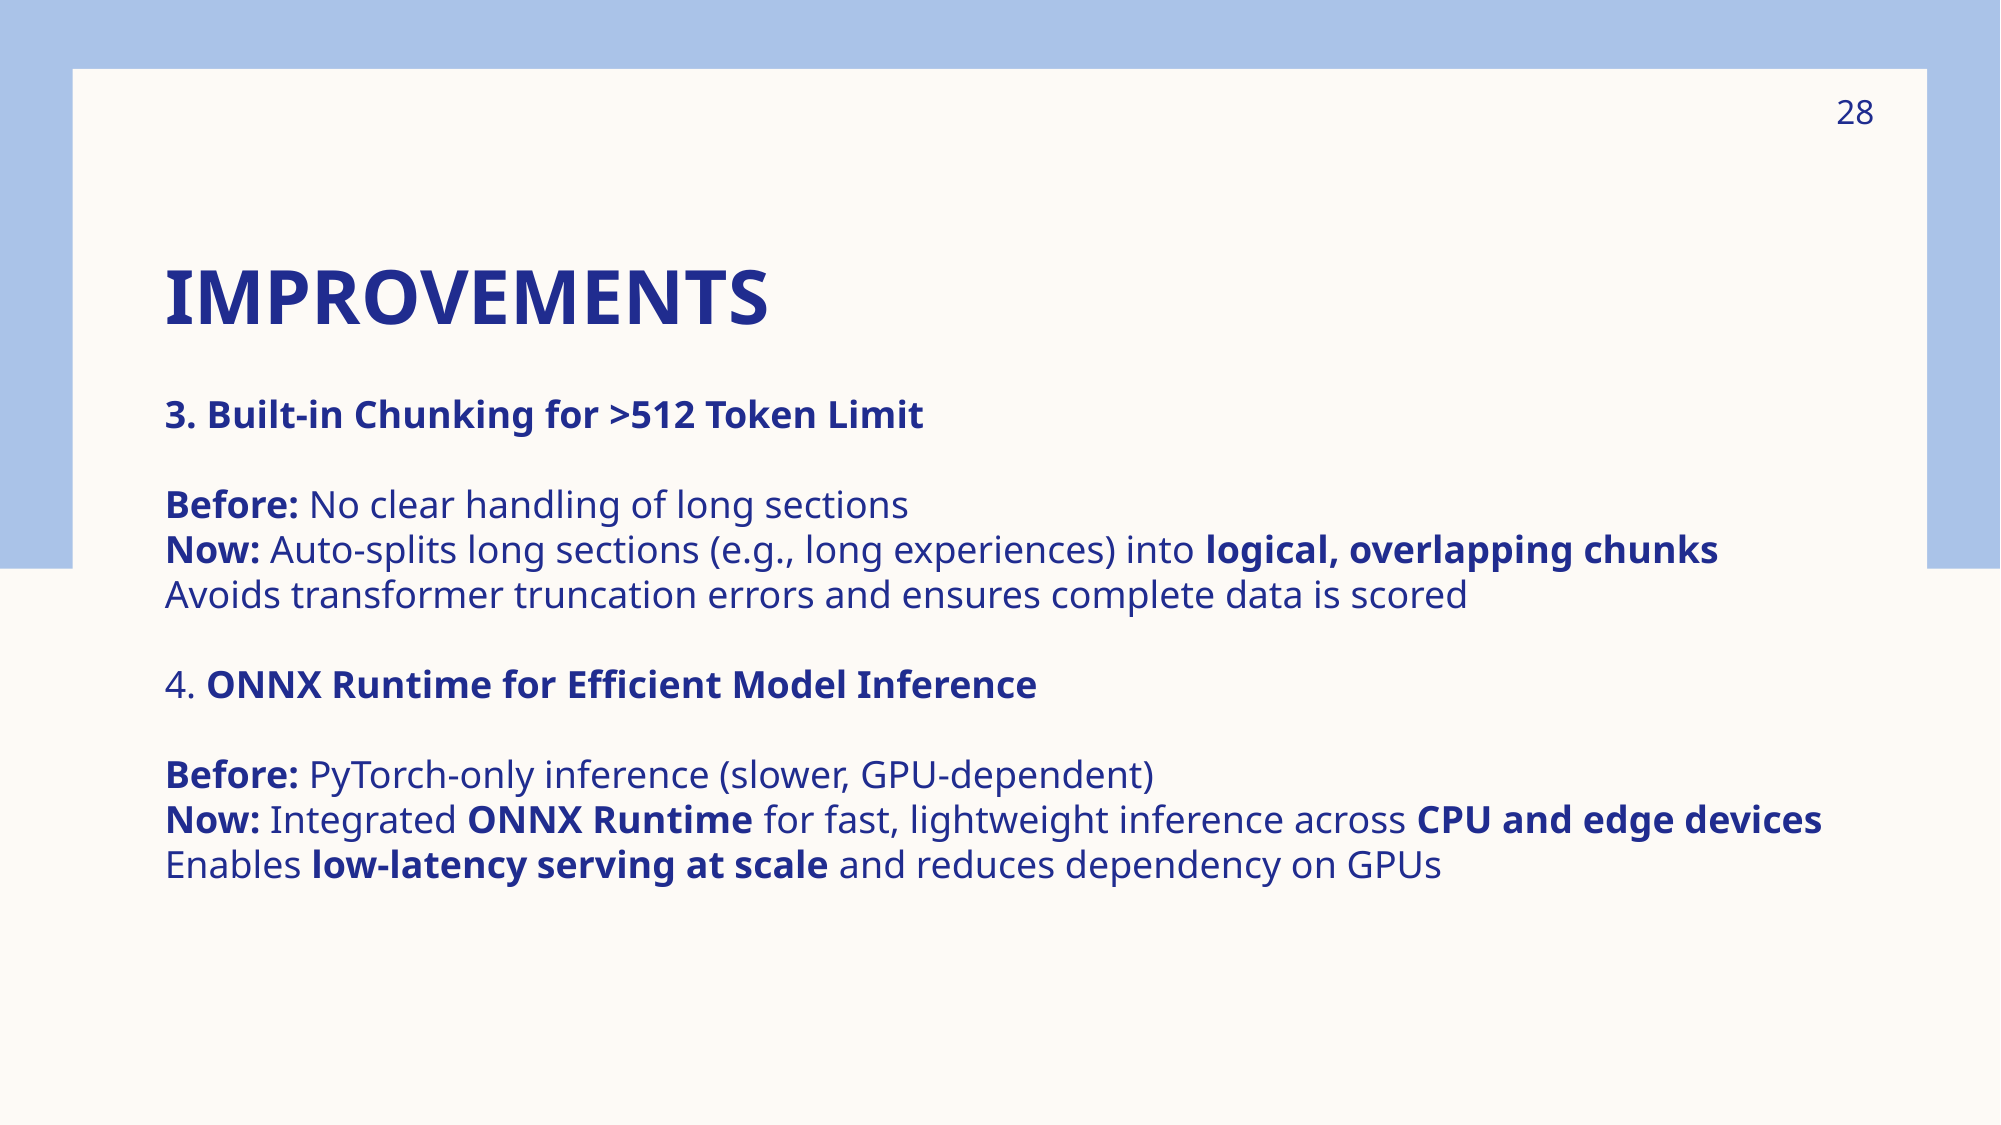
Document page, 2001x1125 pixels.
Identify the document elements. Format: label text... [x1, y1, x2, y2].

slide_number 28 [1699, 75, 1875, 153]
title improvements [150, 173, 1875, 340]
text_box 3. Built-in Chunking for >512 Token Limit Before: No clear handling of long sections Now: Auto-splits long sections (e.g., long experiences) into logical, overlapping chunks Avoids transformer truncation errors and ensures complete data is scored 4. ONNX Runtime for Efficient Model Inference Before: PyTorch-only inference (slower, GPU-dependent) Now: Integrated ONNX Runtime for fast, lightweight inference across CPU and edge devices Enables low-latency serving at scale and reduces dependency on GPUs [149, 383, 1850, 894]
